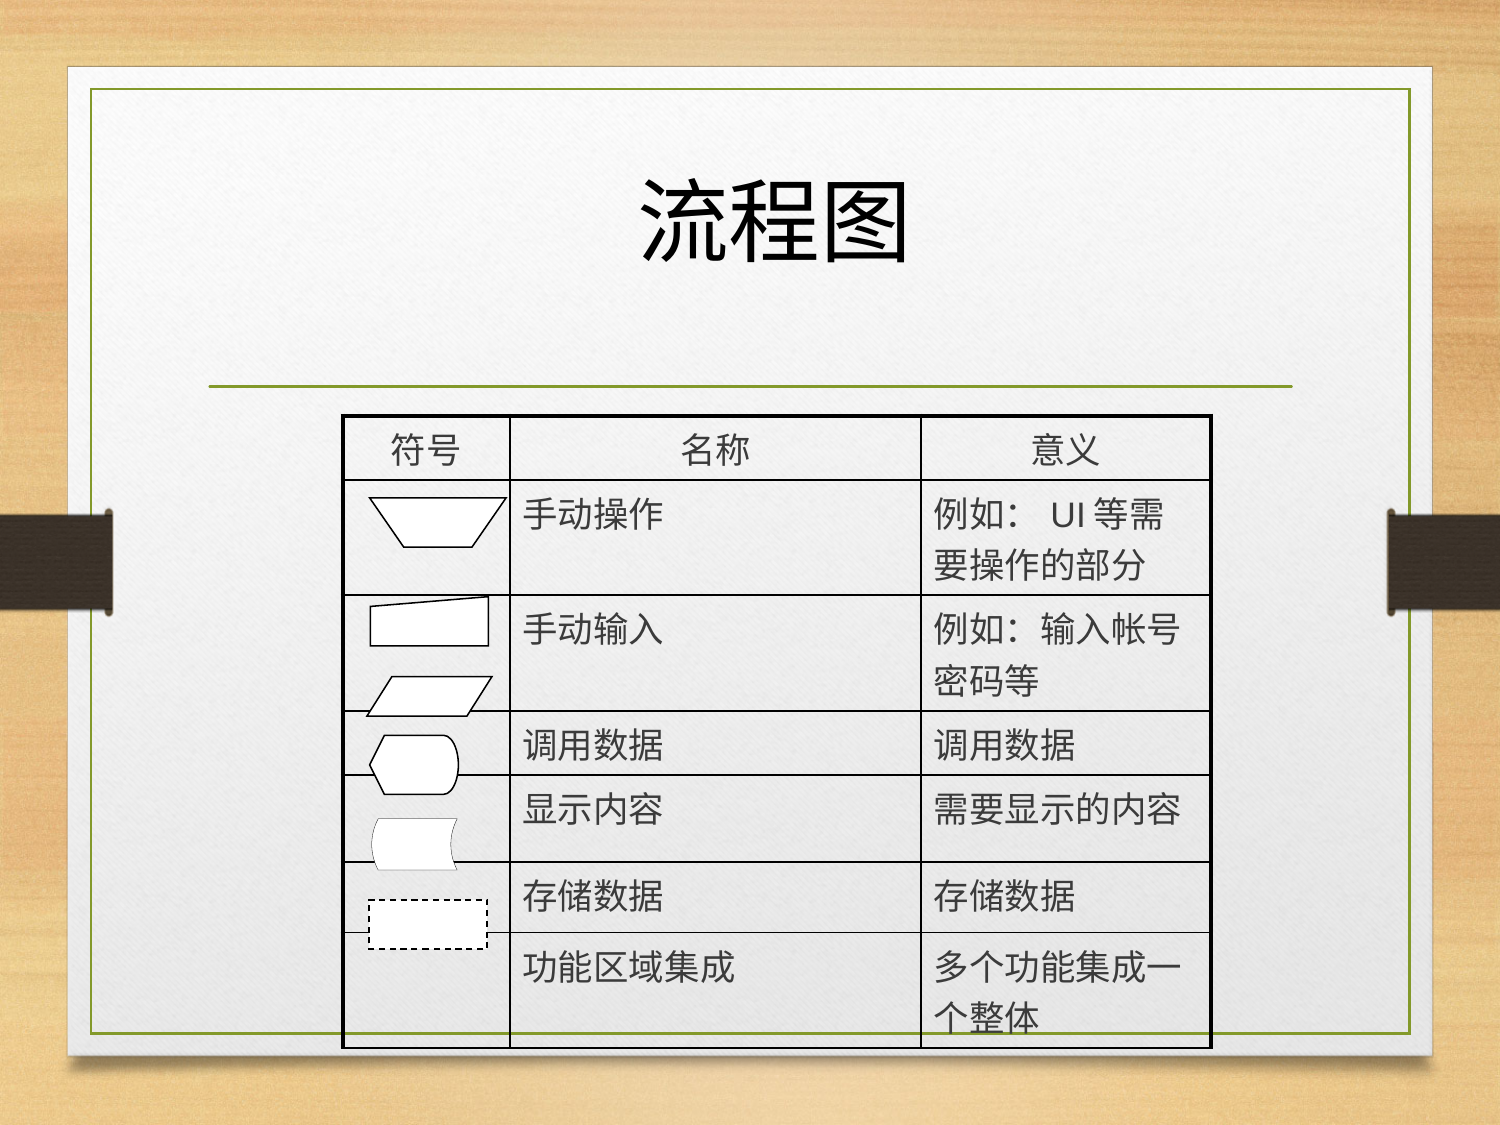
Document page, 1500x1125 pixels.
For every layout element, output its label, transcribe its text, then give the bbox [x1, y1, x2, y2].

text_box [369, 497, 507, 548]
table_cell 显示内容 [511, 776, 920, 861]
table_cell [345, 596, 509, 710]
table_cell 例如：UI等需要操作的部分 [922, 481, 1209, 594]
table_cell [345, 776, 509, 861]
text_box [369, 735, 459, 795]
table_header 符号 [345, 418, 509, 479]
table_cell 调用数据 [511, 712, 920, 774]
table_cell 功能区域集成 [511, 933, 920, 1047]
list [370, 817, 460, 872]
table_header 意义 [922, 418, 1209, 479]
table_cell 例如：输入帐号密码等 [922, 596, 1209, 710]
text_box [366, 676, 492, 717]
table_cell 手动操作 [511, 481, 920, 594]
table_cell [345, 712, 509, 774]
table_cell [345, 481, 509, 594]
table_cell 手动输入 [511, 596, 920, 710]
text_box 流程图 [99, 156, 1450, 313]
table_cell 调用数据 [922, 712, 1209, 774]
table_header 名称 [511, 418, 920, 479]
table_cell [345, 863, 509, 932]
table_cell 多个功能集成一个整体 [922, 933, 1209, 1047]
table_cell 存储数据 [511, 863, 920, 932]
text_box [369, 899, 488, 949]
table_cell 需要显示的内容 [922, 776, 1209, 861]
table_cell [345, 933, 509, 1047]
table_cell 存储数据 [922, 863, 1209, 932]
text_box [370, 596, 489, 646]
picture [0, 0, 1500, 1125]
